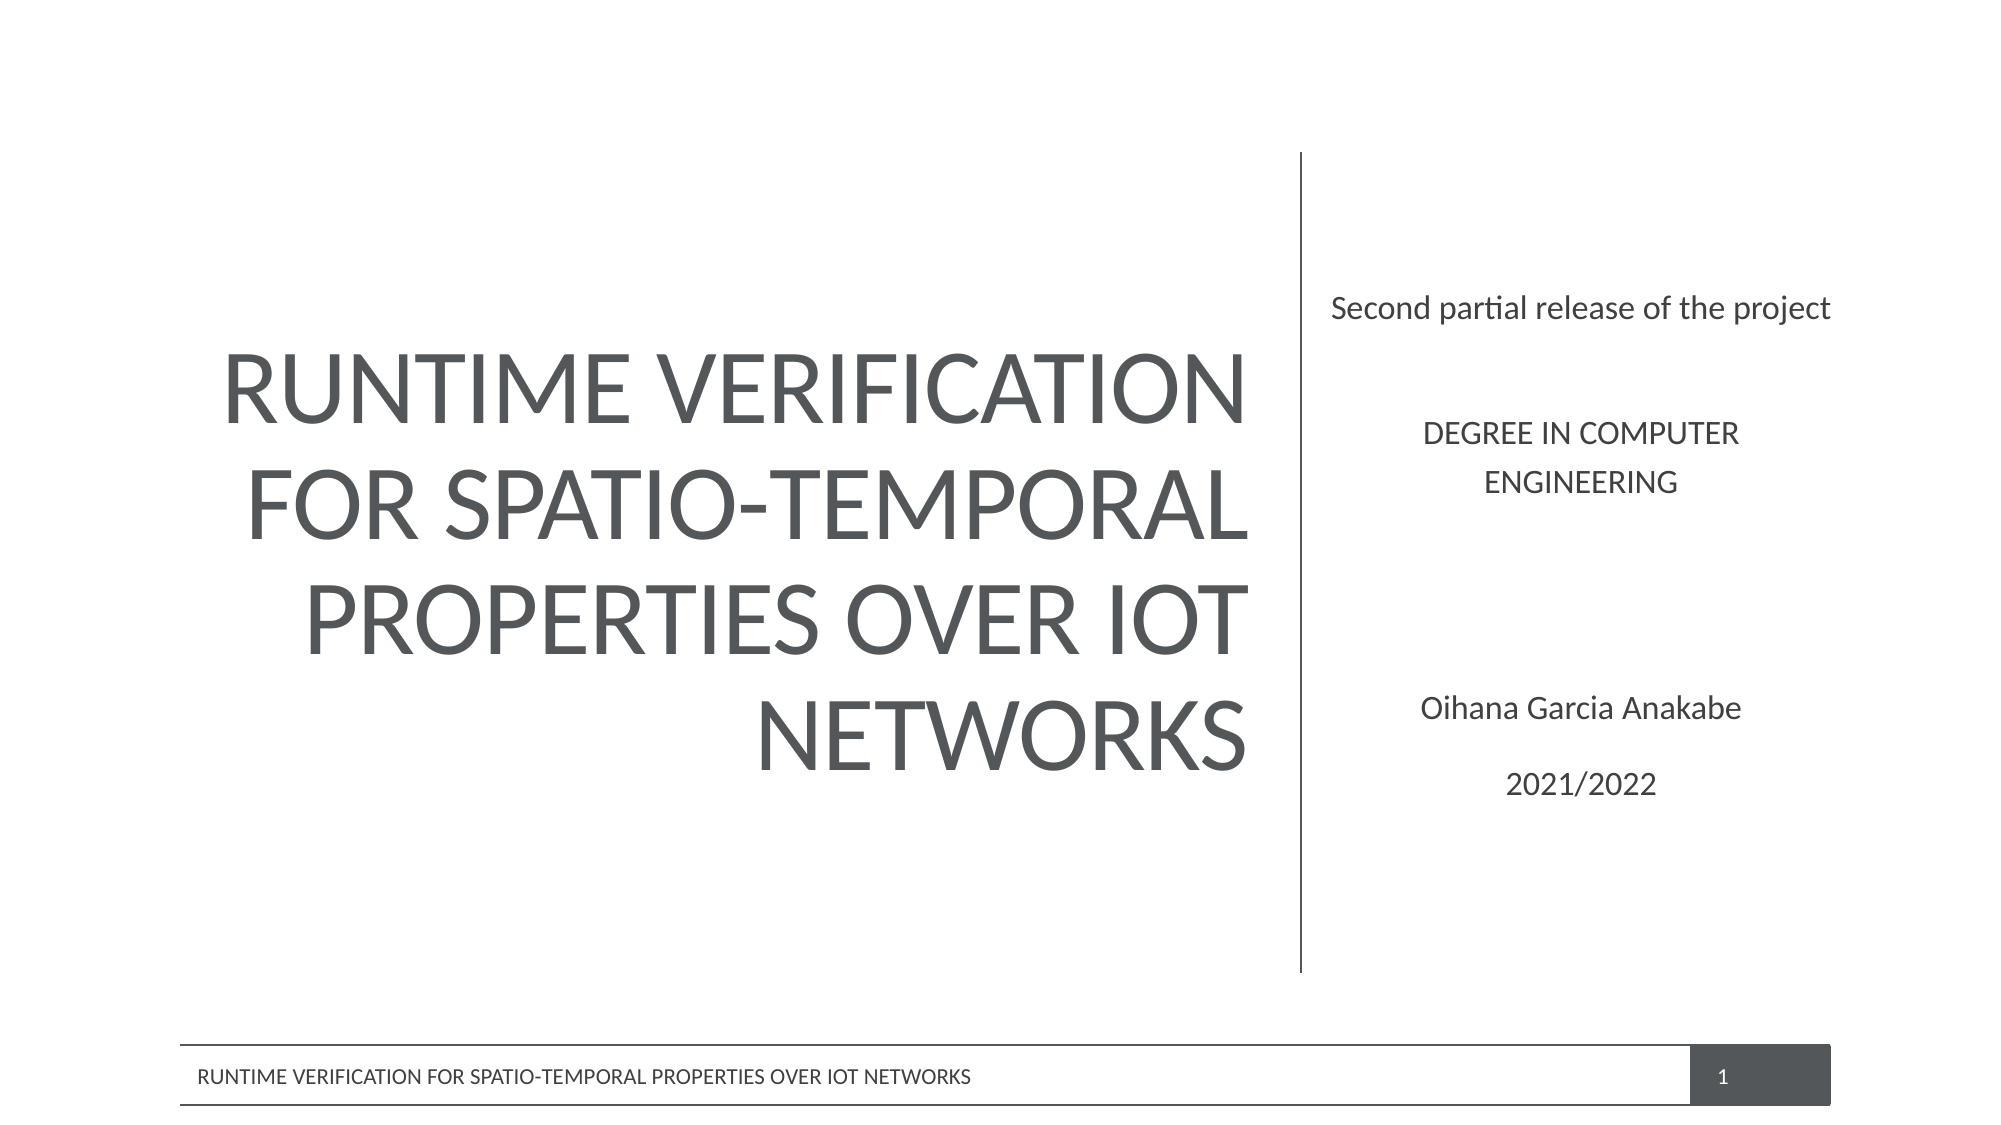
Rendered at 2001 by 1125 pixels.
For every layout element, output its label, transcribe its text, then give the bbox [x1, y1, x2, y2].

slide_number 1 [1702, 1044, 1830, 1105]
footer RUNTIME VERIFICATION FOR SPATIO-TEMPORAL PROPERTIES OVER IOT NETWORKS [182, 1044, 1301, 1105]
list Second partial release of the project DEGREE IN COMPUTER ENGINEERING Oihana Garcia Anakabe 2021/2022 [1315, 270, 1833, 855]
title RUNTIME VERIFICATION FOR SPATIO-TEMPORAL PROPERTIES OVER IOT NETWORKS [180, 270, 1264, 855]
